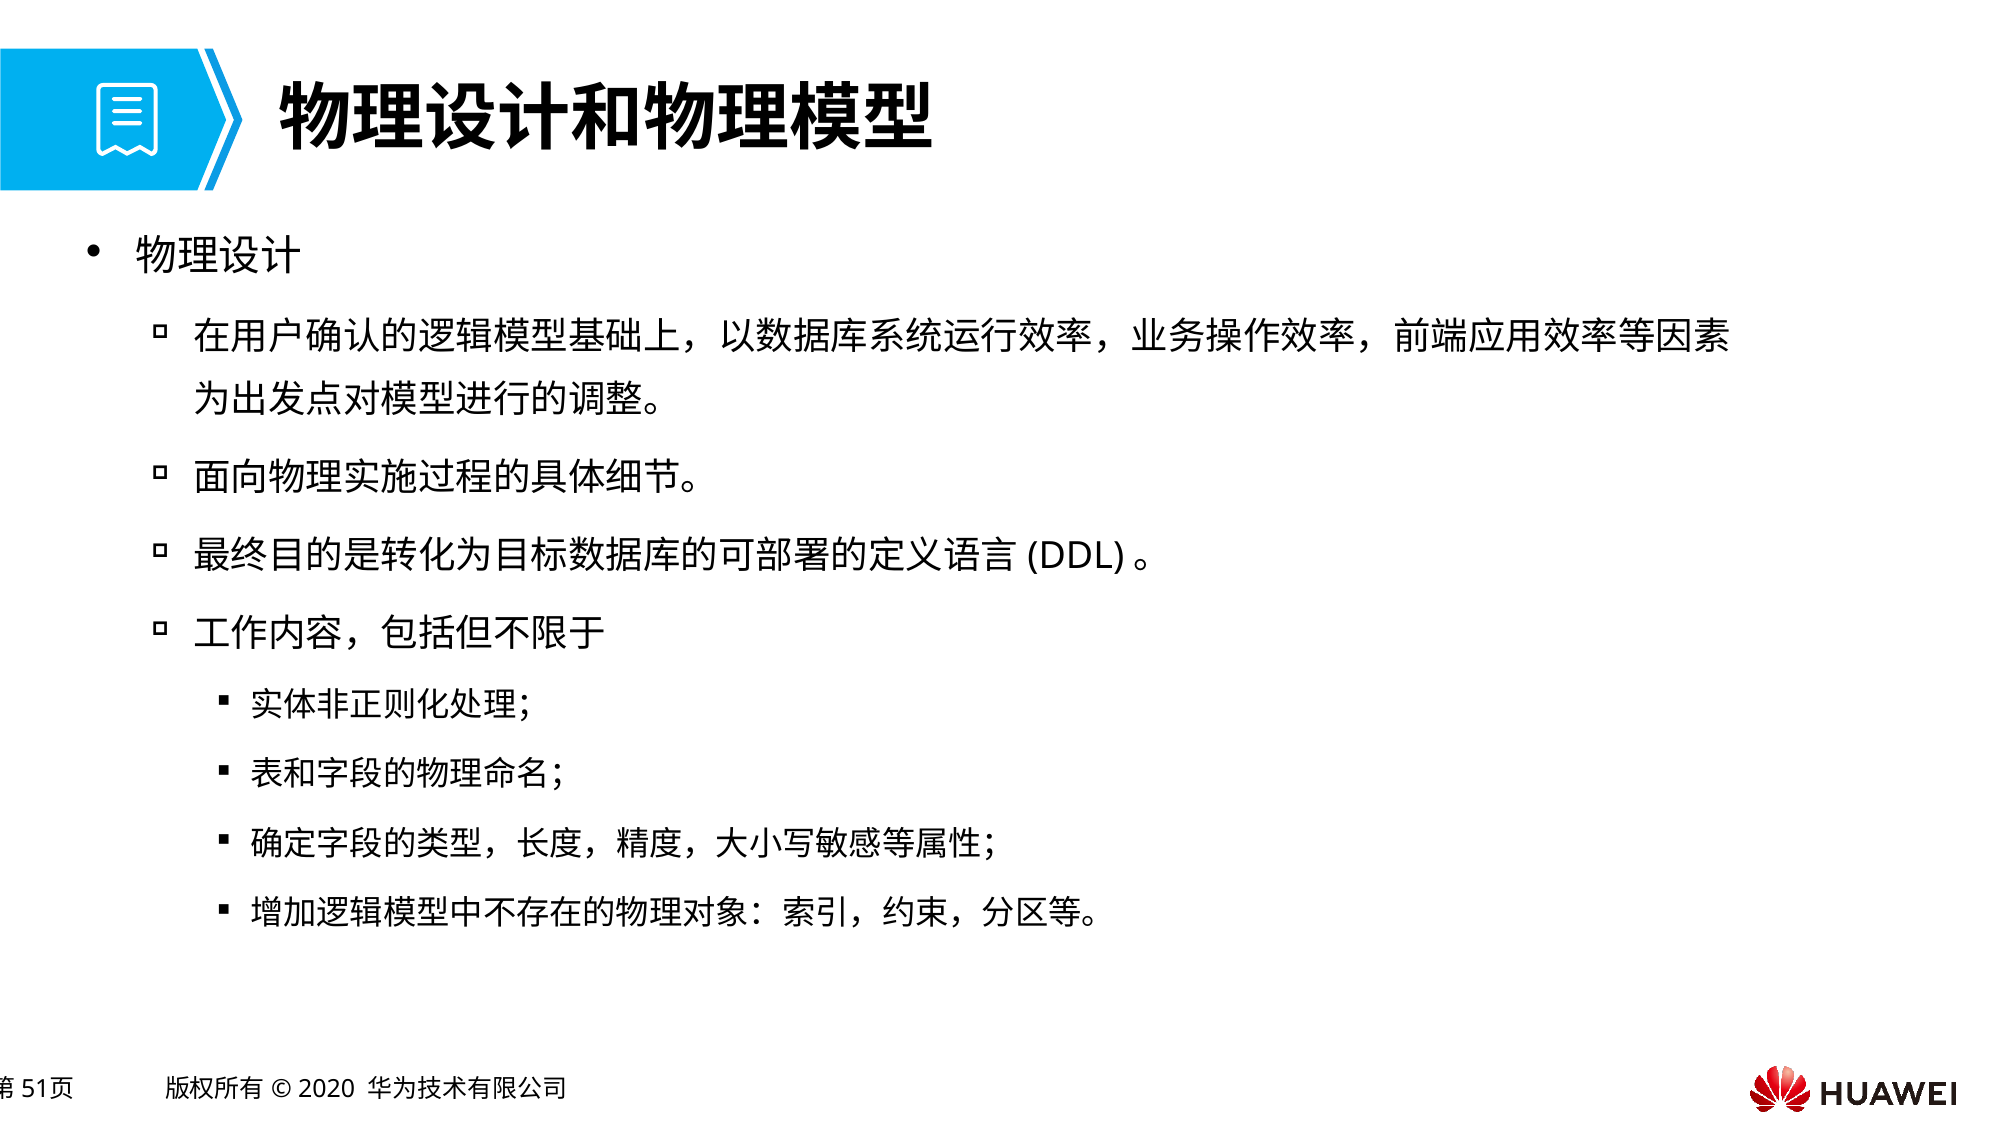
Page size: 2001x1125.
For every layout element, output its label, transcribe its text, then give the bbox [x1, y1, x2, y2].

title 物理设计和物理模型 [261, 67, 1874, 173]
list 物理设计 在用户确认的逻辑模型基础上，以数据库系统运行效率，业务操作效率，前端应用效率等因素为出发点对模型进行的调整。 面向物理实施过程的具体细节。 最终目的是转化为目标数据库的可部署的定义语言(DDL)。 工作内容，包括但不限于 实体非正则化处理； 表和字段的物理命名； 确定字段的类型，长度，精度，大小写敏感等属性； 增加逻辑模型中不存在的物理对象：索引，约束，分区等。 [72, 202, 1774, 988]
picture [1750, 1066, 1956, 1112]
